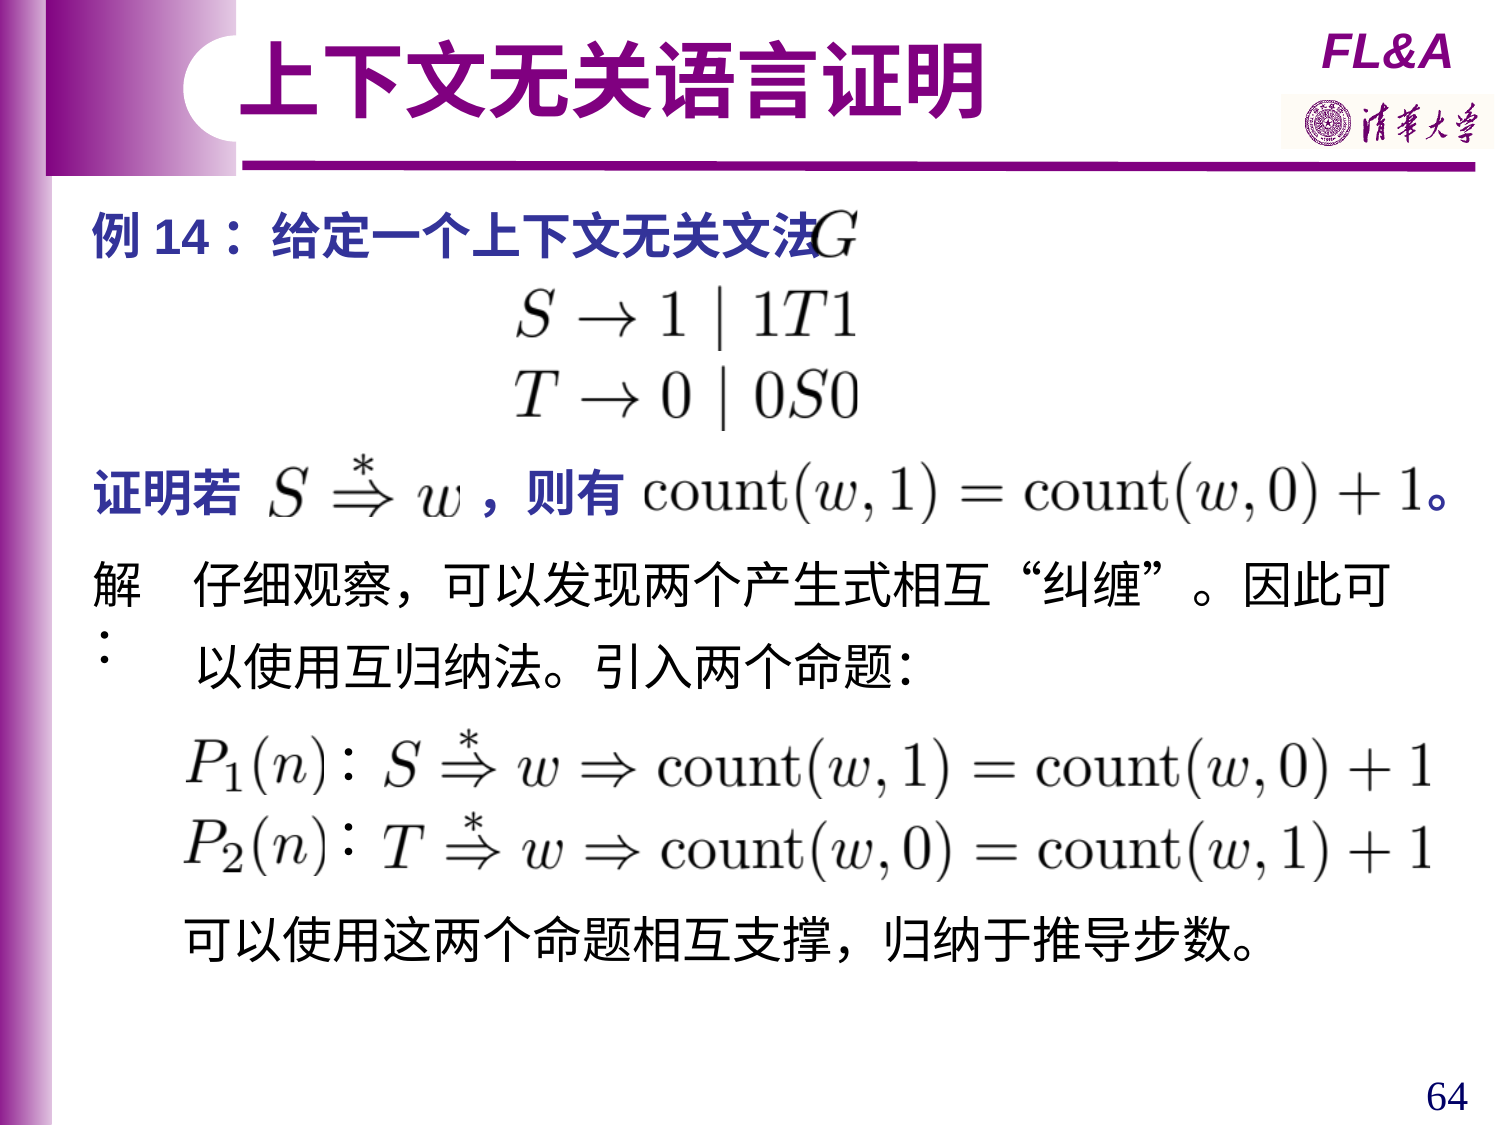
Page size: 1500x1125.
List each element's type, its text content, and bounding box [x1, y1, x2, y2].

text_box 上下文无关语言证明 [222, 31, 1002, 137]
text_box 解： [78, 545, 176, 681]
text_box 64 [1411, 1061, 1500, 1125]
text_box 可以使用这两个命题相互支撑，归纳于推导步数。 [167, 901, 1425, 977]
picture [515, 283, 856, 351]
picture [514, 364, 858, 431]
text_box 证明若 [78, 453, 278, 545]
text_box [185, 722, 1431, 797]
text_box ，则有 [462, 453, 686, 544]
picture [1281, 94, 1495, 149]
text_box 。 [1413, 450, 1500, 595]
picture [644, 460, 1421, 524]
picture [810, 208, 858, 258]
picture [269, 453, 461, 517]
text_box 例14：给定一个上下文无关文法 [76, 197, 1094, 342]
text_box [177, 545, 1437, 705]
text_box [183, 798, 1431, 882]
